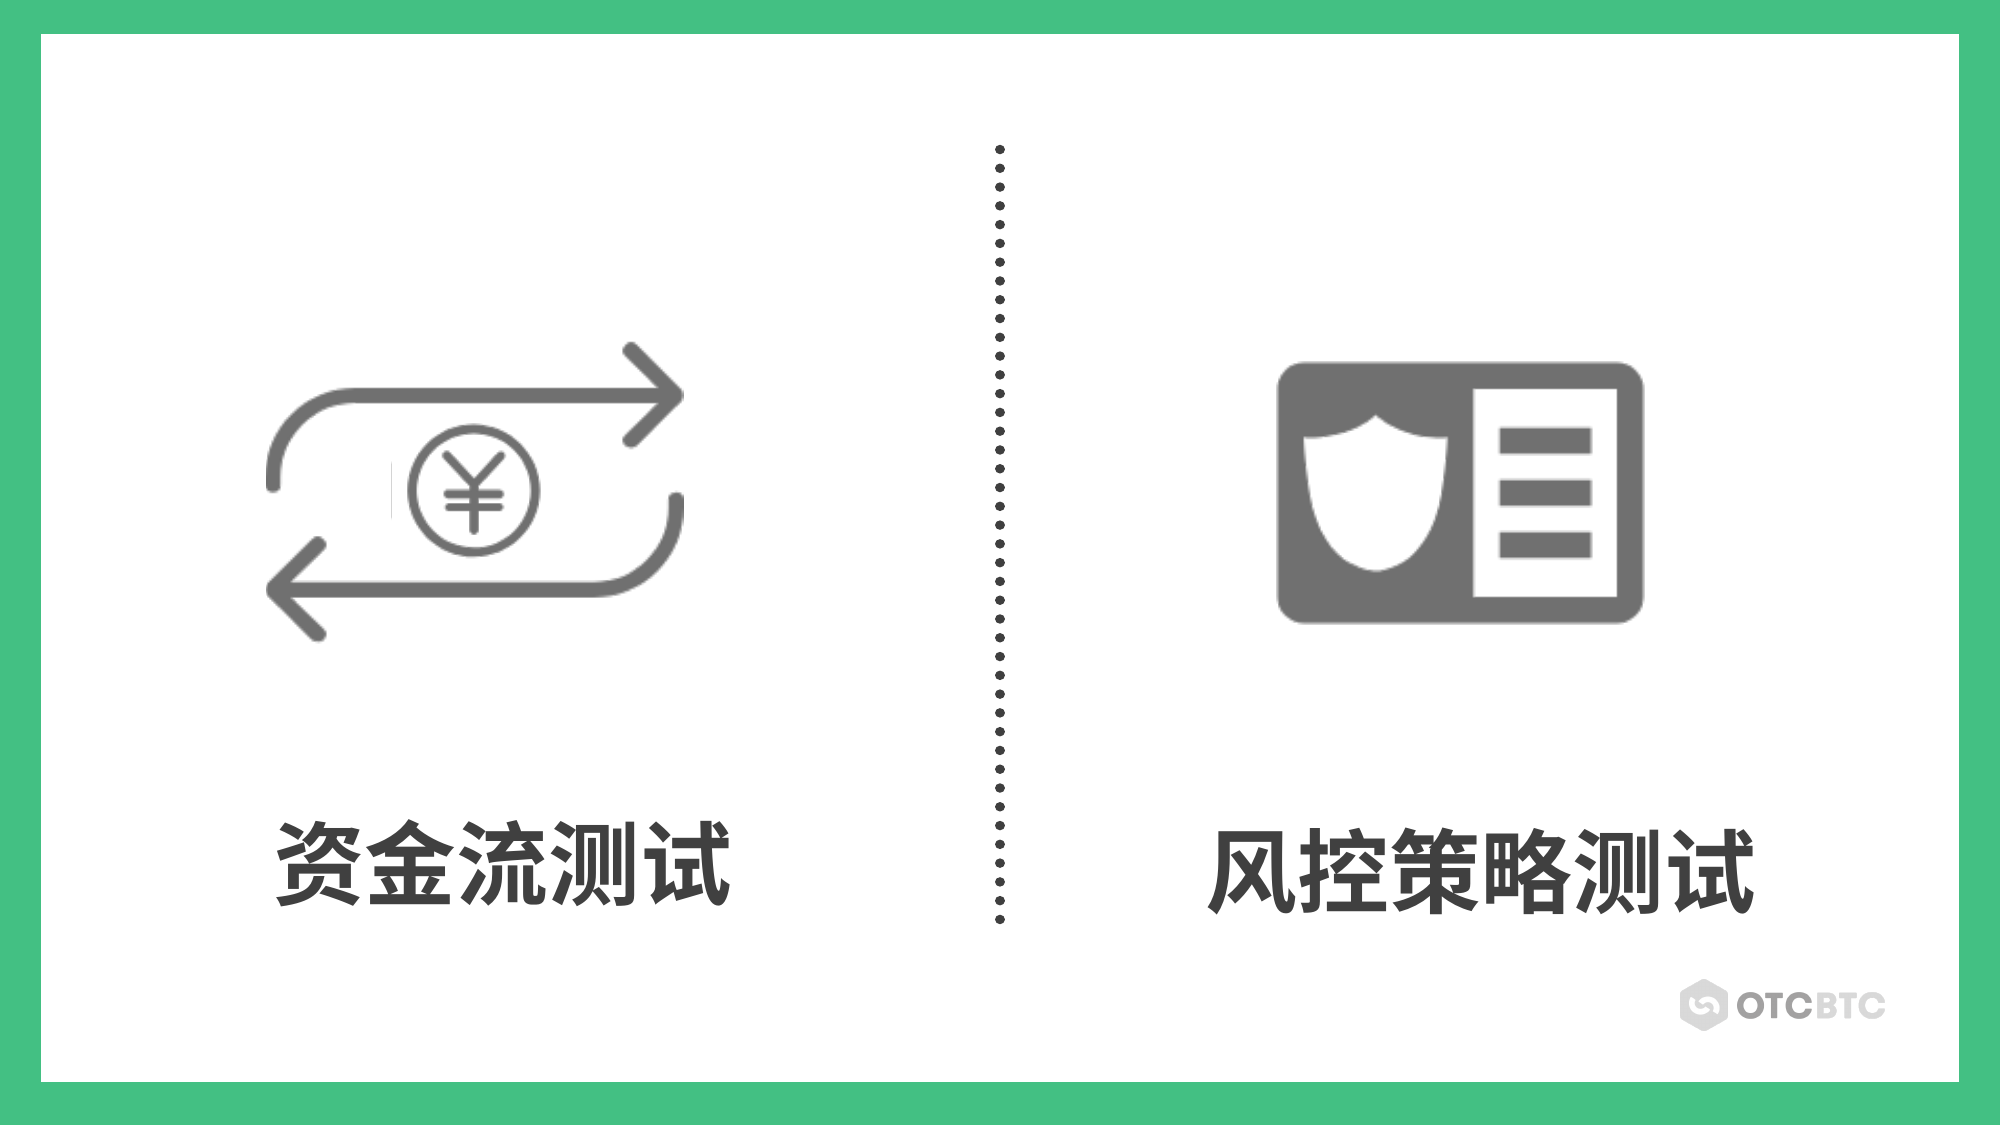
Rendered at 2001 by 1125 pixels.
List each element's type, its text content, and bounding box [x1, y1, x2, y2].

picture [1680, 979, 1885, 1032]
picture [266, 301, 684, 719]
text_box 资金流测试 [142, 799, 864, 925]
text_box [47, 40, 1953, 1076]
picture [1252, 285, 1670, 703]
text_box 风控策略测试 [1190, 752, 1771, 933]
